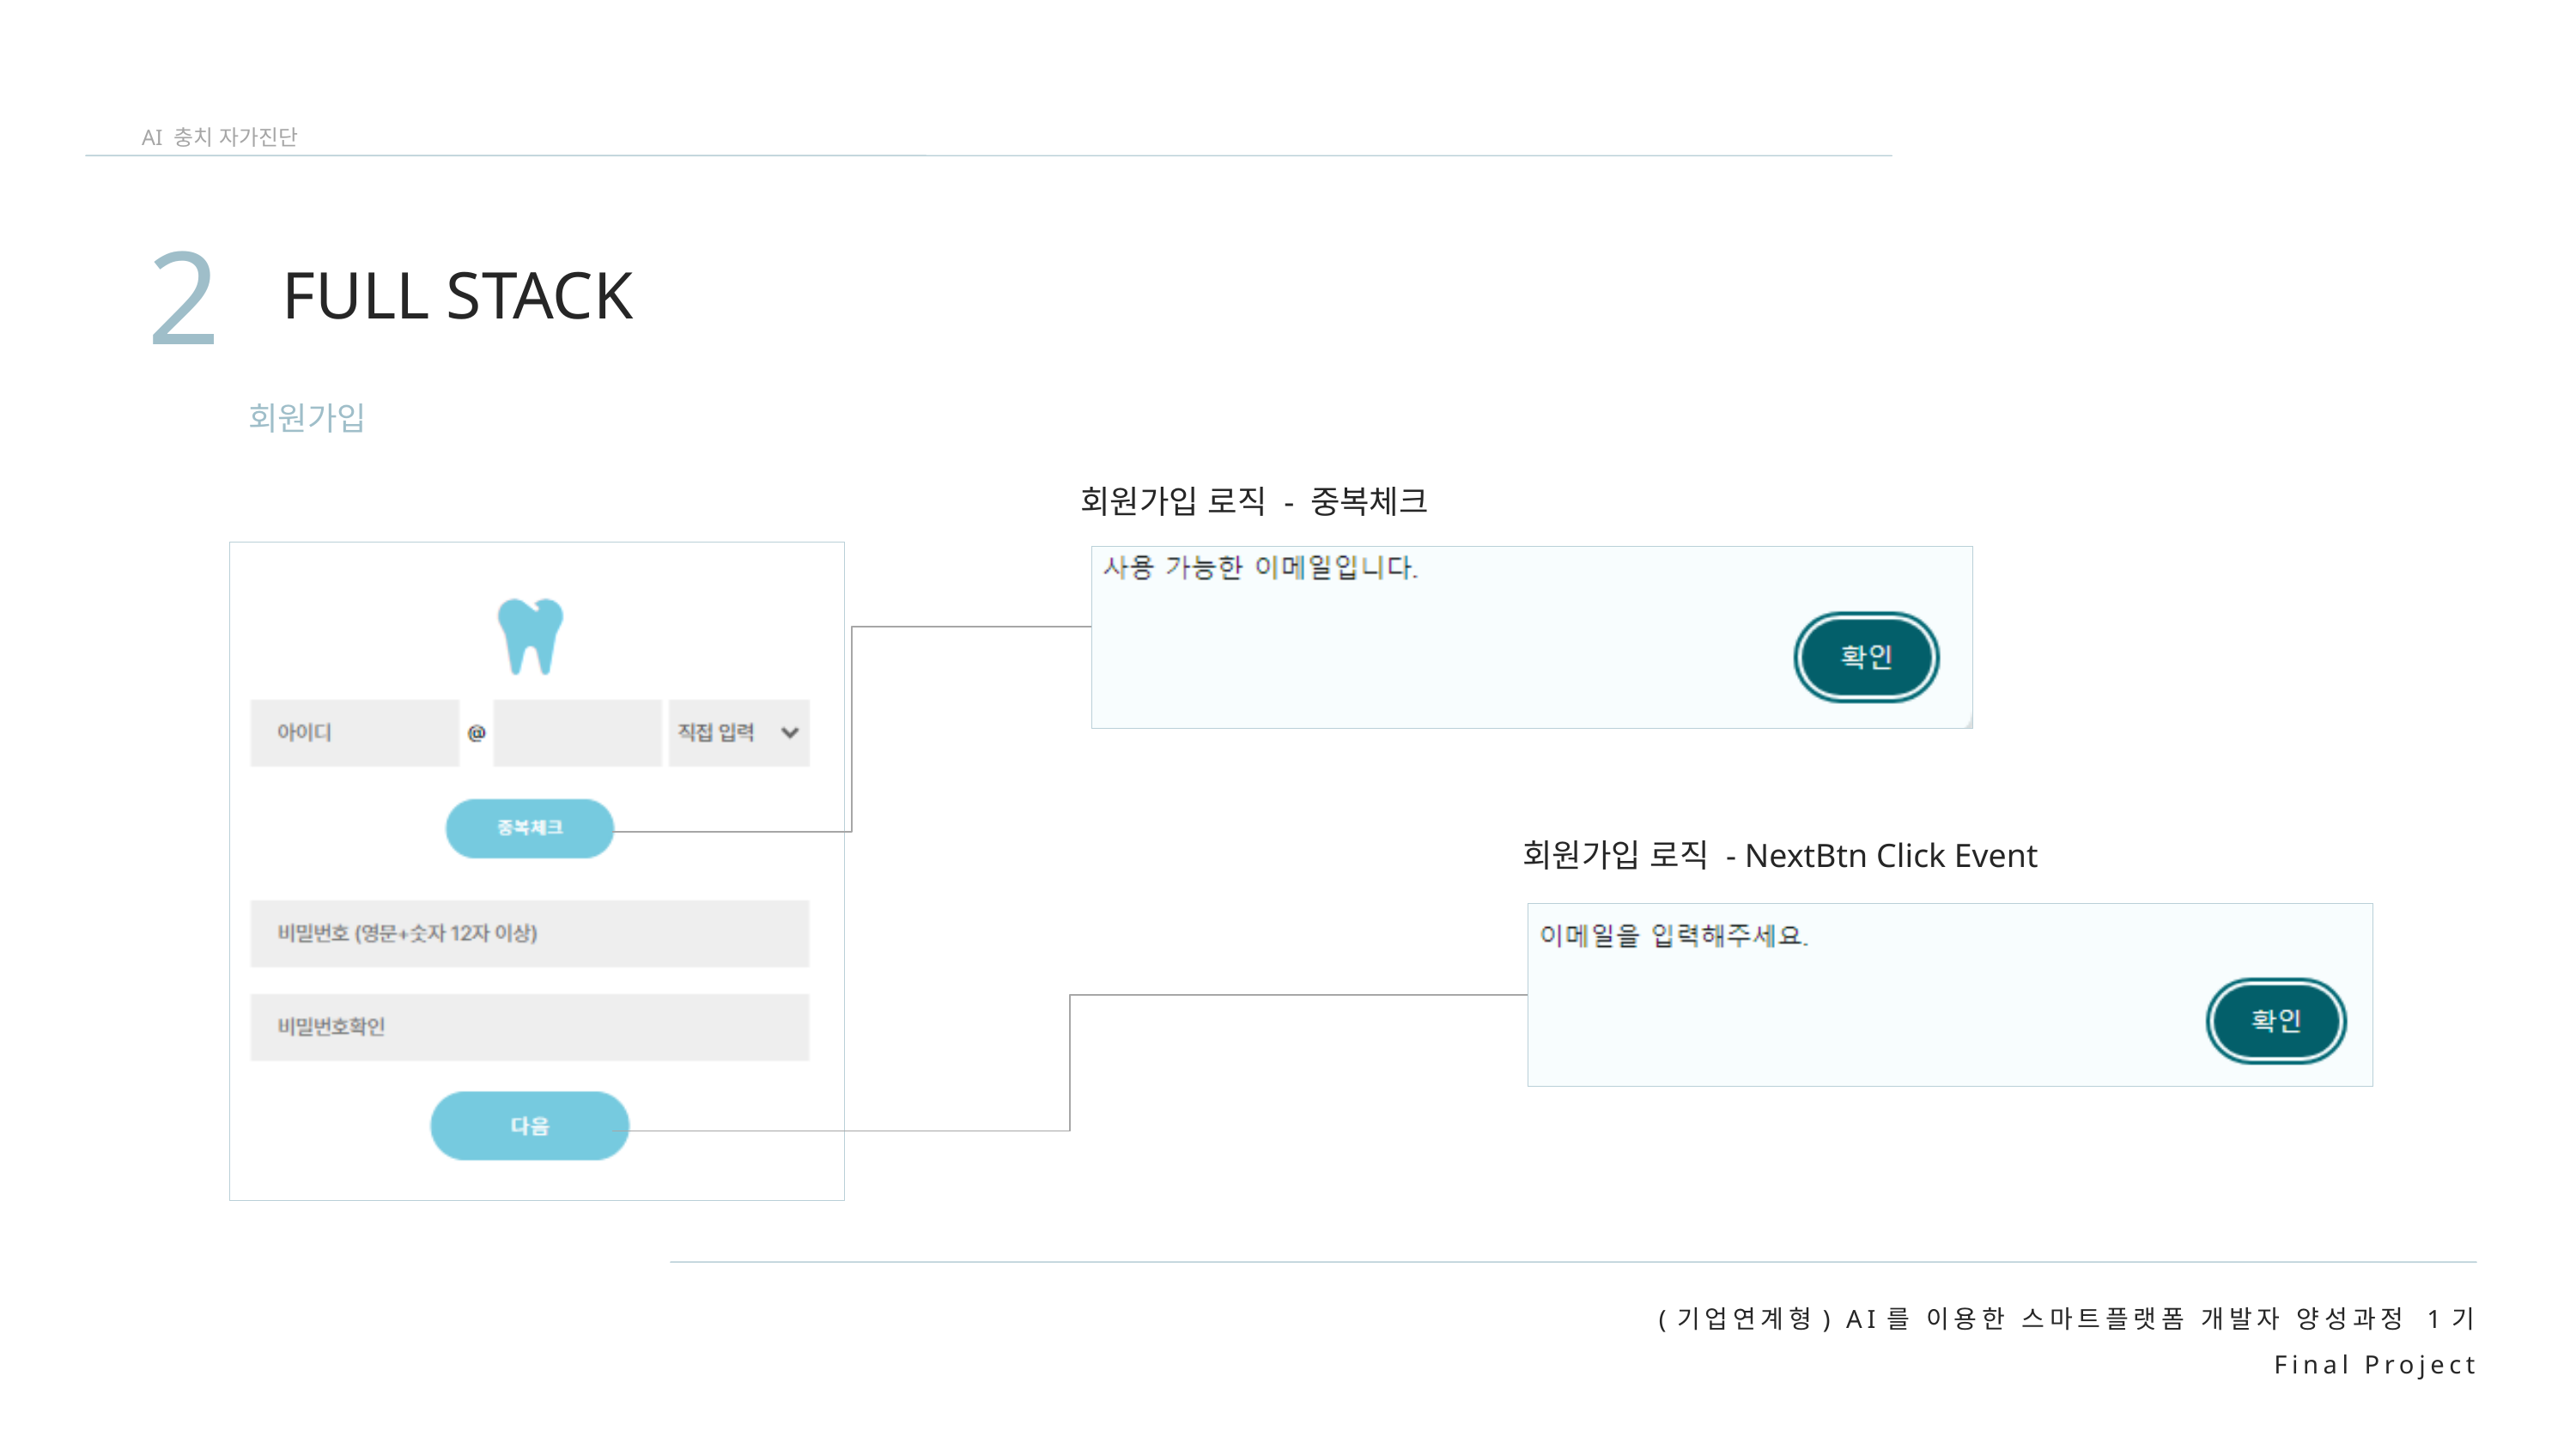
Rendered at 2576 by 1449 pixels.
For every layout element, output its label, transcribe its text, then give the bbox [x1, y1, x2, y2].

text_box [611, 994, 1528, 1131]
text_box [1517, 809, 2373, 1087]
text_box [1082, 455, 1973, 730]
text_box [611, 626, 1092, 832]
text_box 회원가입 [235, 391, 380, 443]
picture [228, 541, 845, 1202]
text_box AI 충치 자가진단 [85, 105, 355, 156]
text_box 2 [134, 209, 234, 377]
text_box (기업연계형) AI를 이용한 스마트플랫폼 개발자 양성과정 1기 Final Project [1642, 1288, 2476, 1379]
text_box FULL STACK [269, 248, 647, 338]
